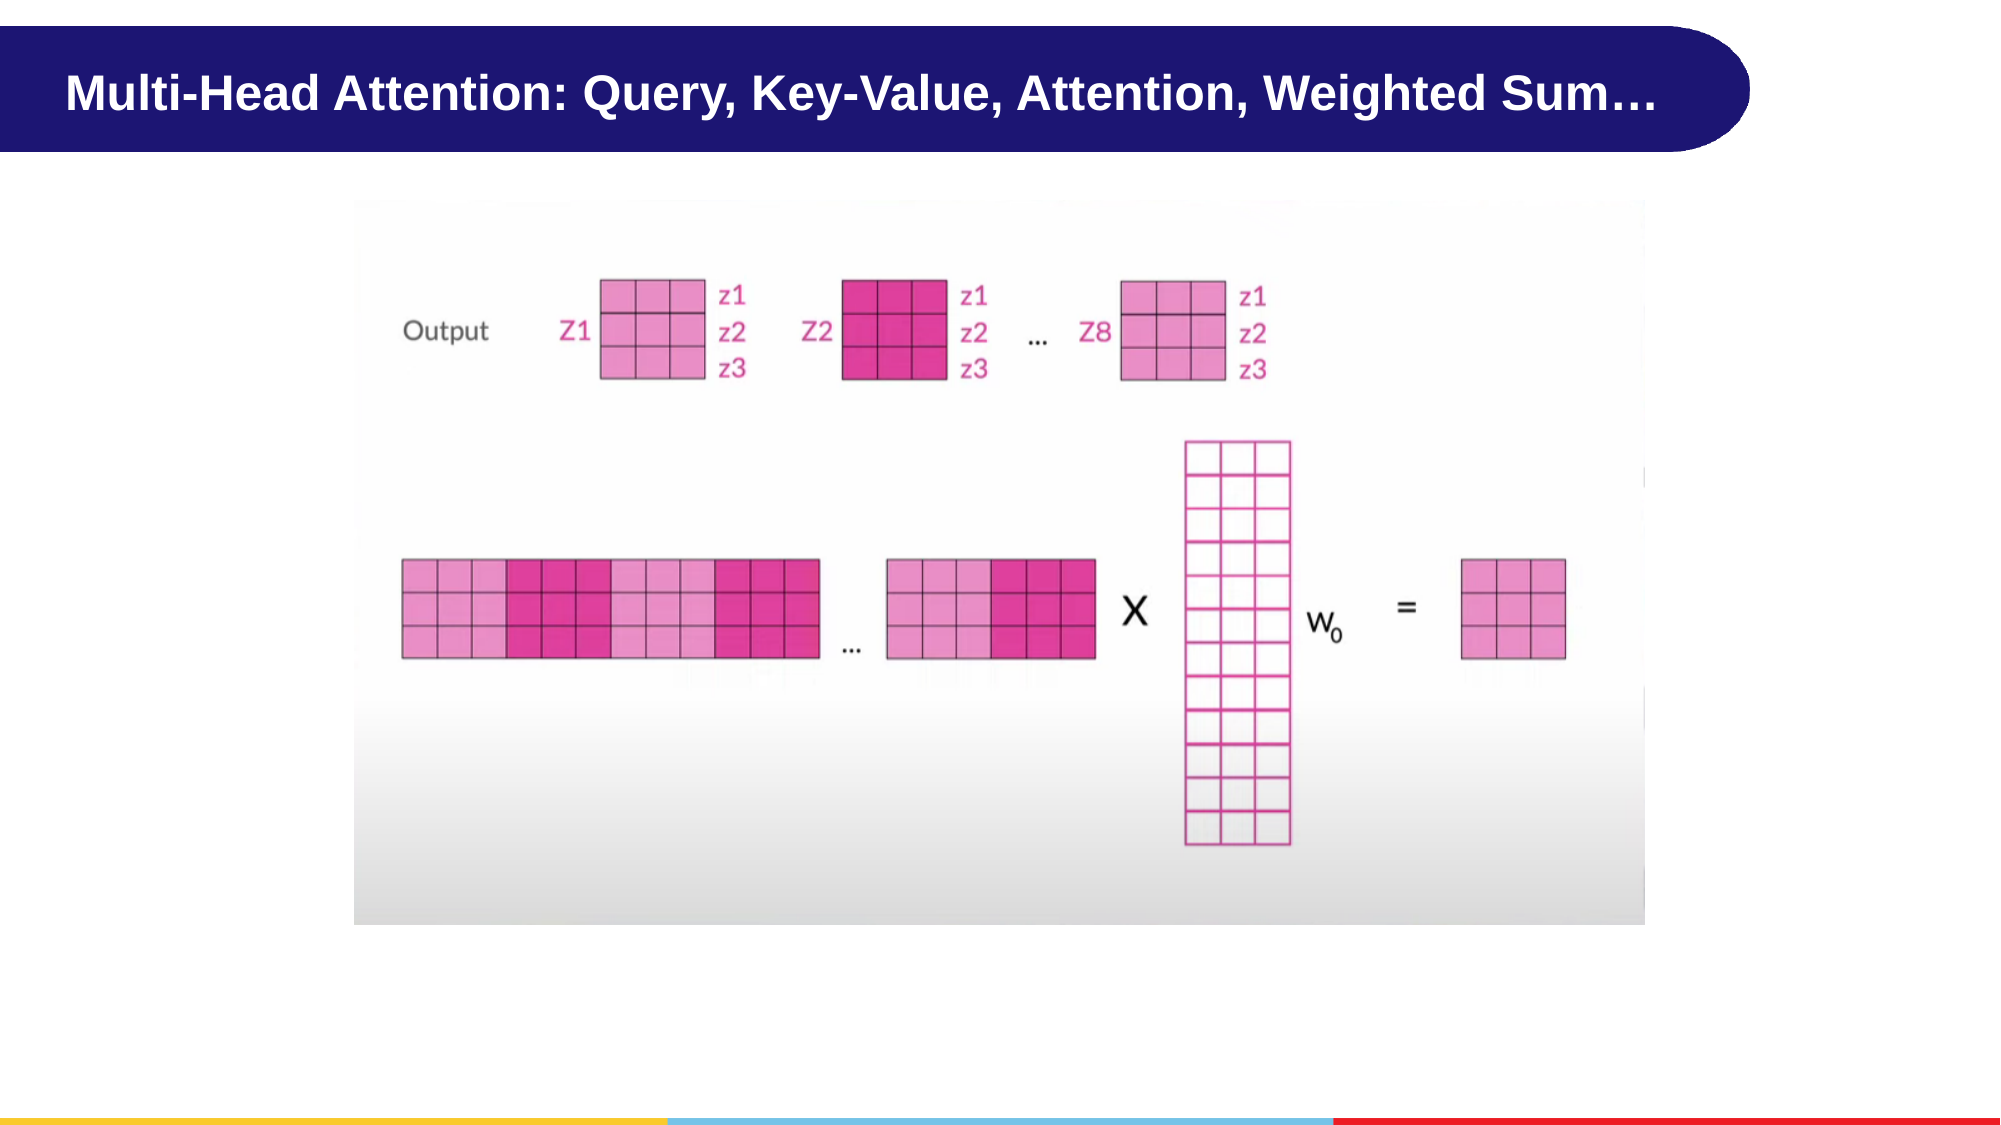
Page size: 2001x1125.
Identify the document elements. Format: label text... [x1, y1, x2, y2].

picture [0, 26, 1750, 152]
picture [0, 1118, 2000, 1125]
title Multi-Head Attention: Query, Key-Value, Attention, Weighted Sum… [50, 37, 1700, 152]
picture [354, 200, 1645, 925]
